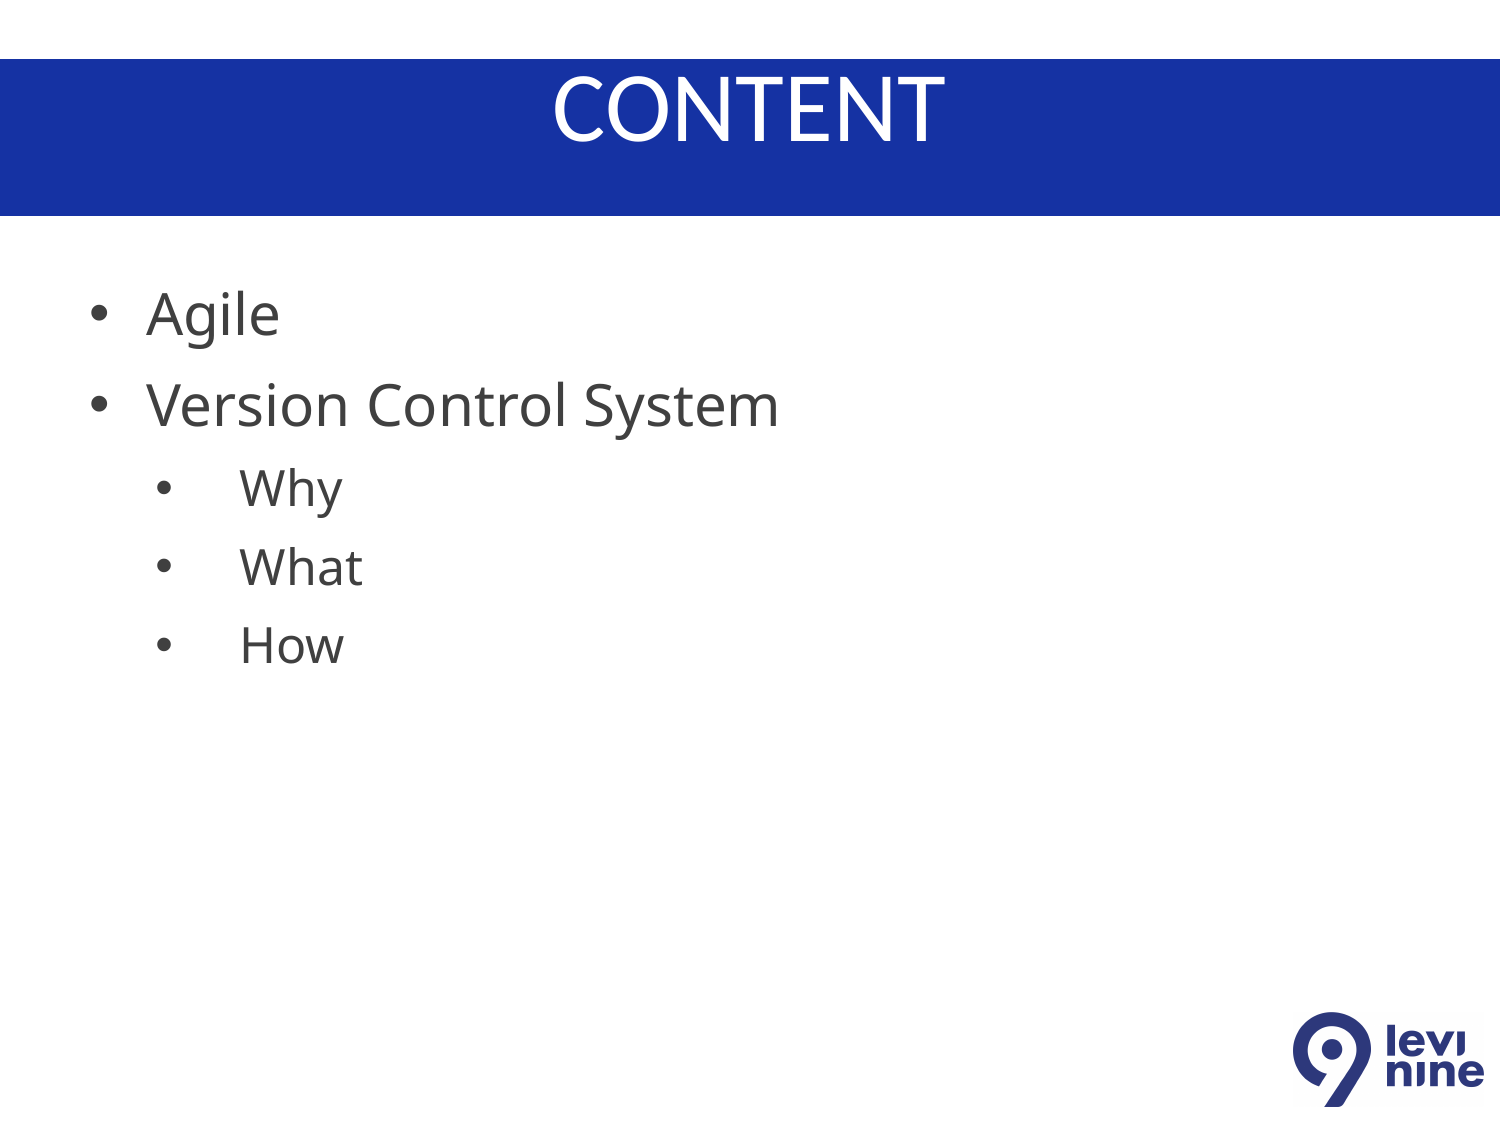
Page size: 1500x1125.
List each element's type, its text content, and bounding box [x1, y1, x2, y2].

list Agile Version Control System Why What How [75, 265, 1425, 1004]
picture [1293, 1012, 1484, 1107]
title Content [0, 59, 1500, 216]
